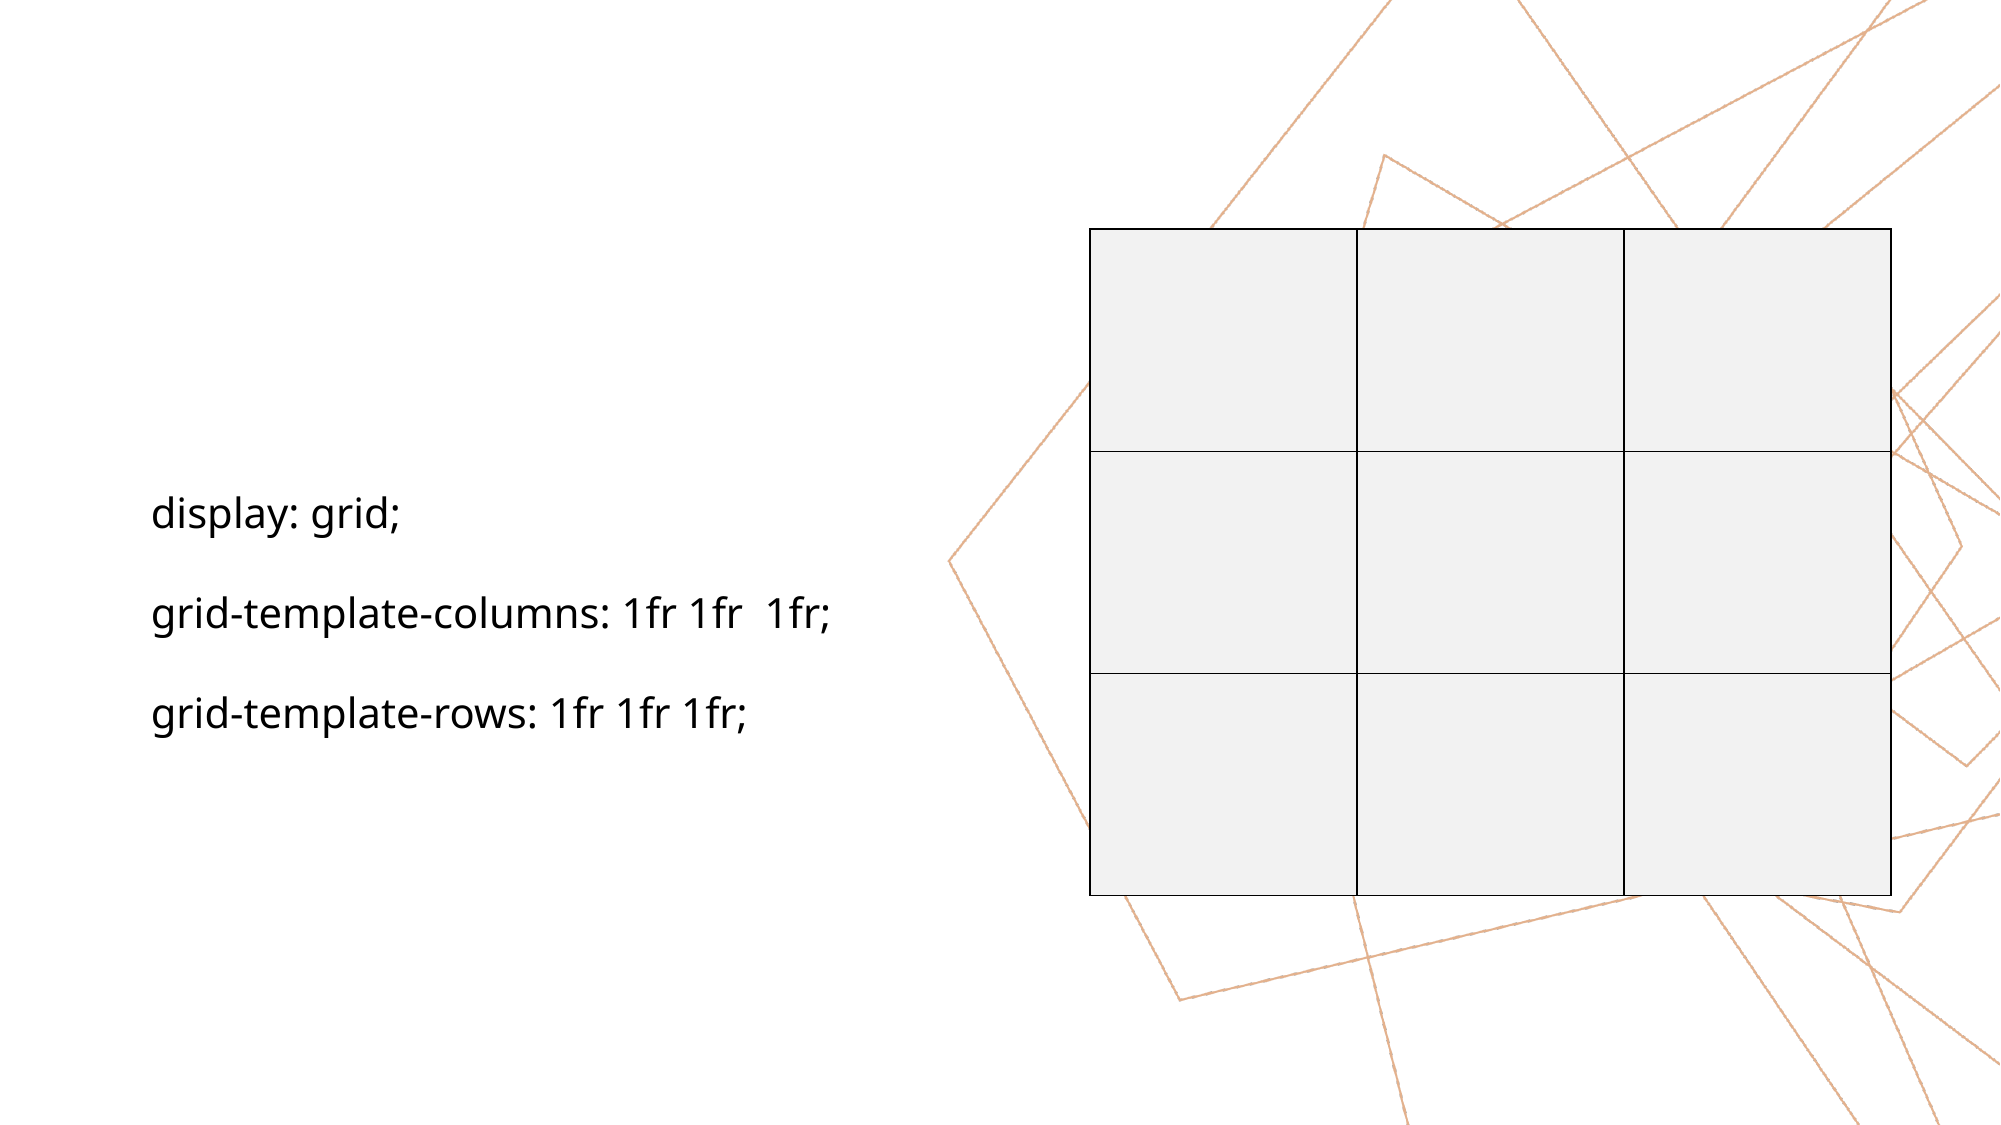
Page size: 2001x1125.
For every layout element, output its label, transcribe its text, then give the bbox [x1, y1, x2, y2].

text_box display: grid; grid-template-columns: 1fr 1fr 1fr; grid-template-rows: 1fr 1fr 1fr; [136, 479, 847, 744]
table_header [1091, 230, 1356, 451]
table_cell [1625, 452, 1890, 673]
table_cell [1091, 452, 1356, 673]
table_header [1625, 230, 1890, 451]
table_cell [1358, 452, 1623, 673]
picture [900, 0, 2000, 1125]
table_cell [1091, 674, 1356, 895]
table_header [1358, 230, 1623, 451]
table_cell [1625, 674, 1890, 895]
table_cell [1358, 674, 1623, 895]
